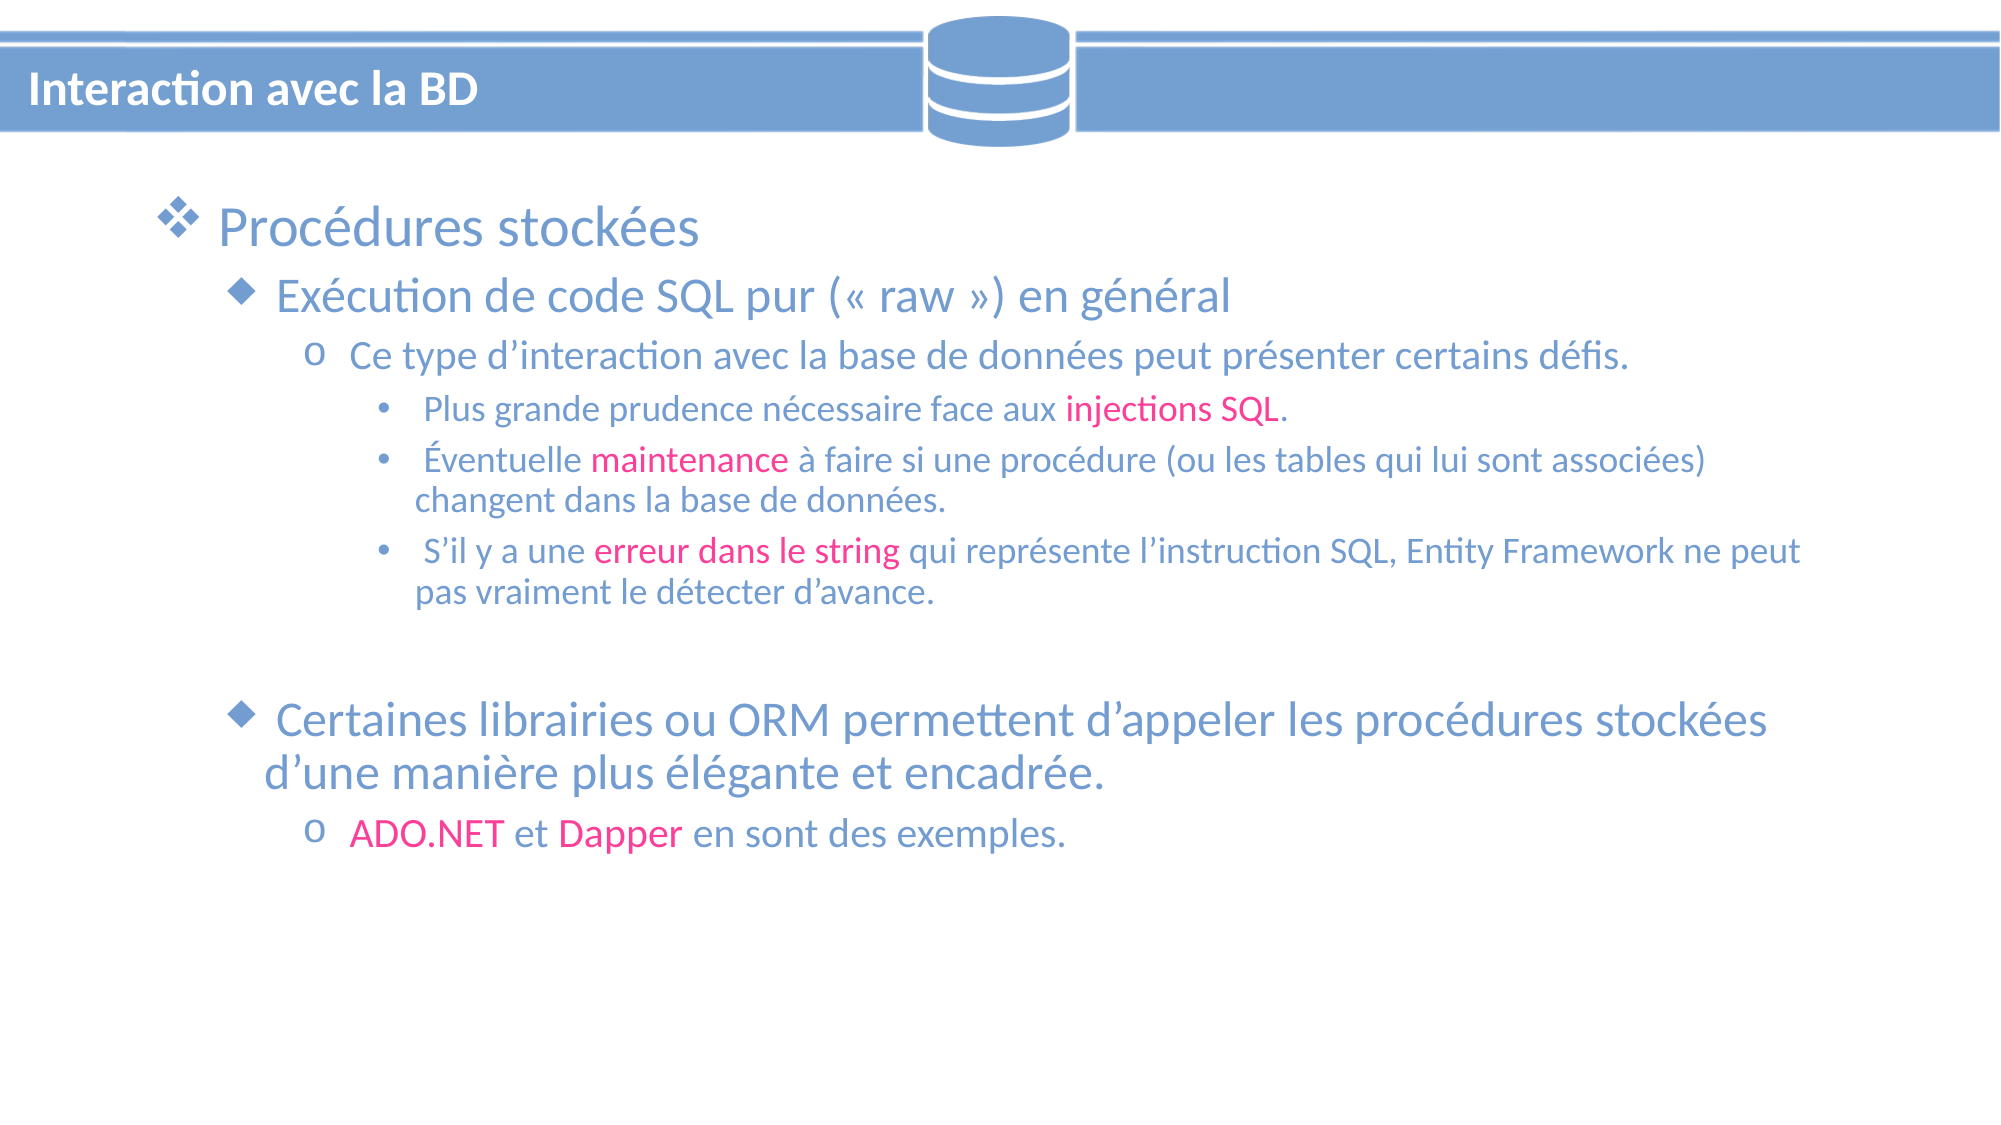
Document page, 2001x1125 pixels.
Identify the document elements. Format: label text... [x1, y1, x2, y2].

picture [0, 3, 2000, 160]
title Interaction avec la BD [12, 58, 913, 120]
list Procédures stockées Exécution de code SQL pur (« raw ») en général Ce type d’interaction avec la base de données peut présenter certains défis. Plus grande prudence nécessaire face aux injections SQL. Éventuelle maintenance à faire si une procédure (ou les tables qui lui sont associées) changent dans la base de données. S’il y a une erreur dans le string qui représente l’instruction SQL, Entity Framework ne peut pas vraiment le détecter d’avance. Certaines librairies ou ORM permettent d’appeler les procédures stockées d’une manière plus élégante et encadrée. ADO.NET et Dapper en sont des exemples. [137, 188, 1862, 1014]
